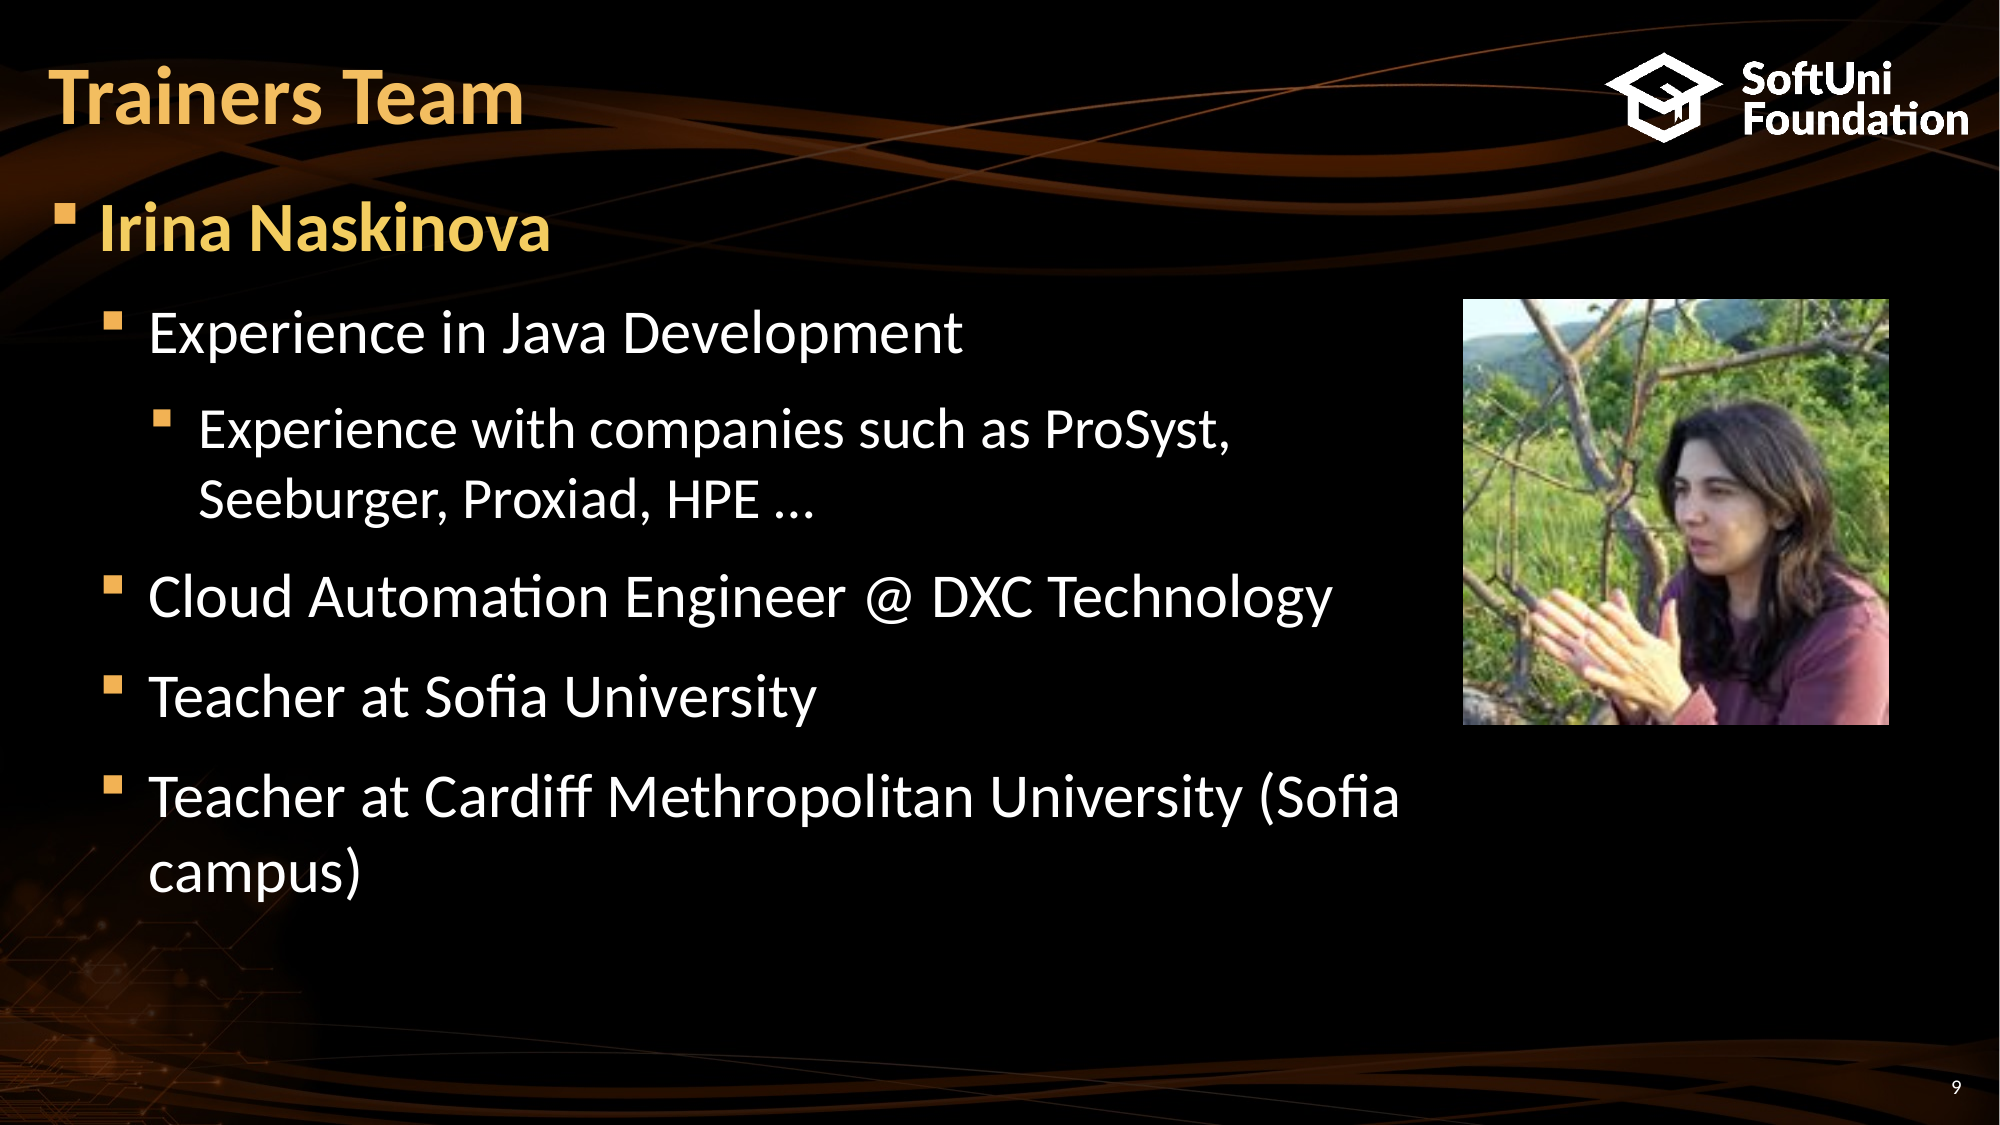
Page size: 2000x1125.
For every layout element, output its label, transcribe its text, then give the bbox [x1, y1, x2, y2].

slide_number 9 [1897, 1070, 1968, 1103]
list Irina Naskinova Experience in Java Development Experience with companies such as ProSyst, Seeburger, Proxiad, HPE … Cloud Automation Engineer @ DXC Technology Teacher at Sofia University Teacher at Cardiff Methropolitan University (Sofia campus) [30, 189, 1450, 1071]
title Trainers Team [30, 6, 1602, 189]
picture [0, 0, 2000, 1125]
